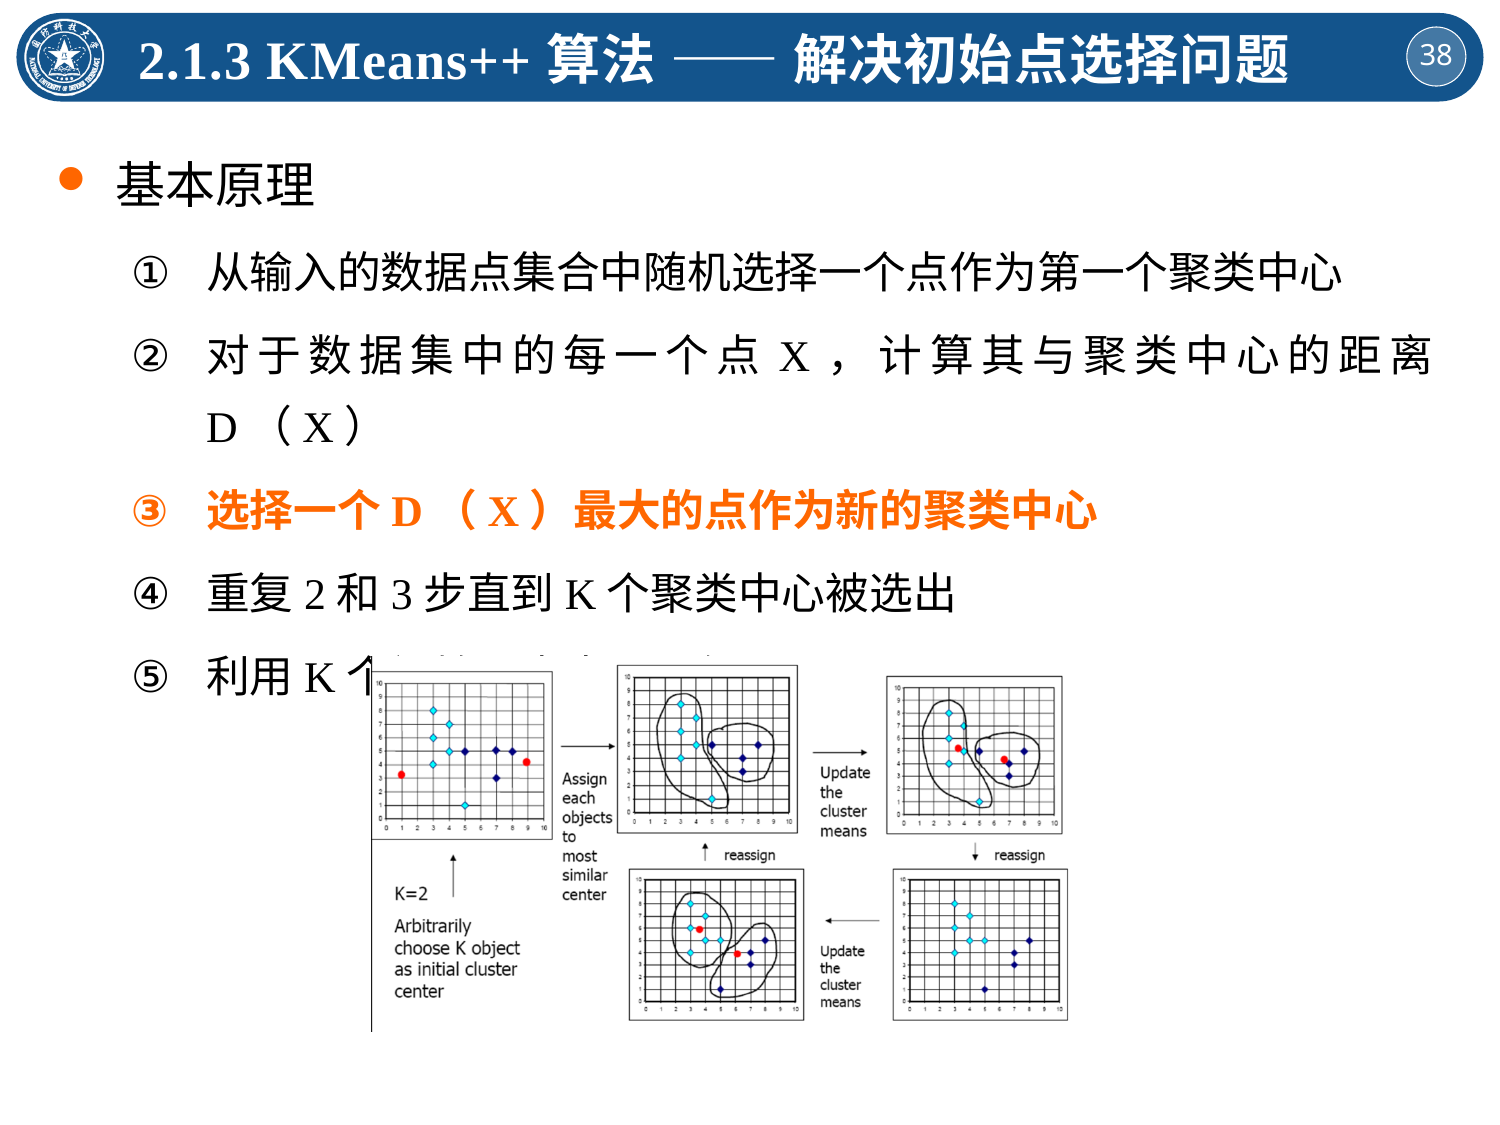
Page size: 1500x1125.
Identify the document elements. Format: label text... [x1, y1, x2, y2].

picture [16, 9, 111, 104]
list 基本原理 从输入的数据点集合中随机选择一个点作为第一个聚类中心 对于数据集中的每一个点X，计算其与聚类中心的距离D（X） 选择一个D（X）最大的点作为新的聚类中心 重复2和3步直到K个聚类中心被选出 利用K个初始聚类中心运行K-Means [41, 125, 1459, 778]
title 2.1.3 KMeans++算法 —— 解决初始点选择问题 [123, 17, 1322, 221]
picture [371, 656, 1074, 1032]
